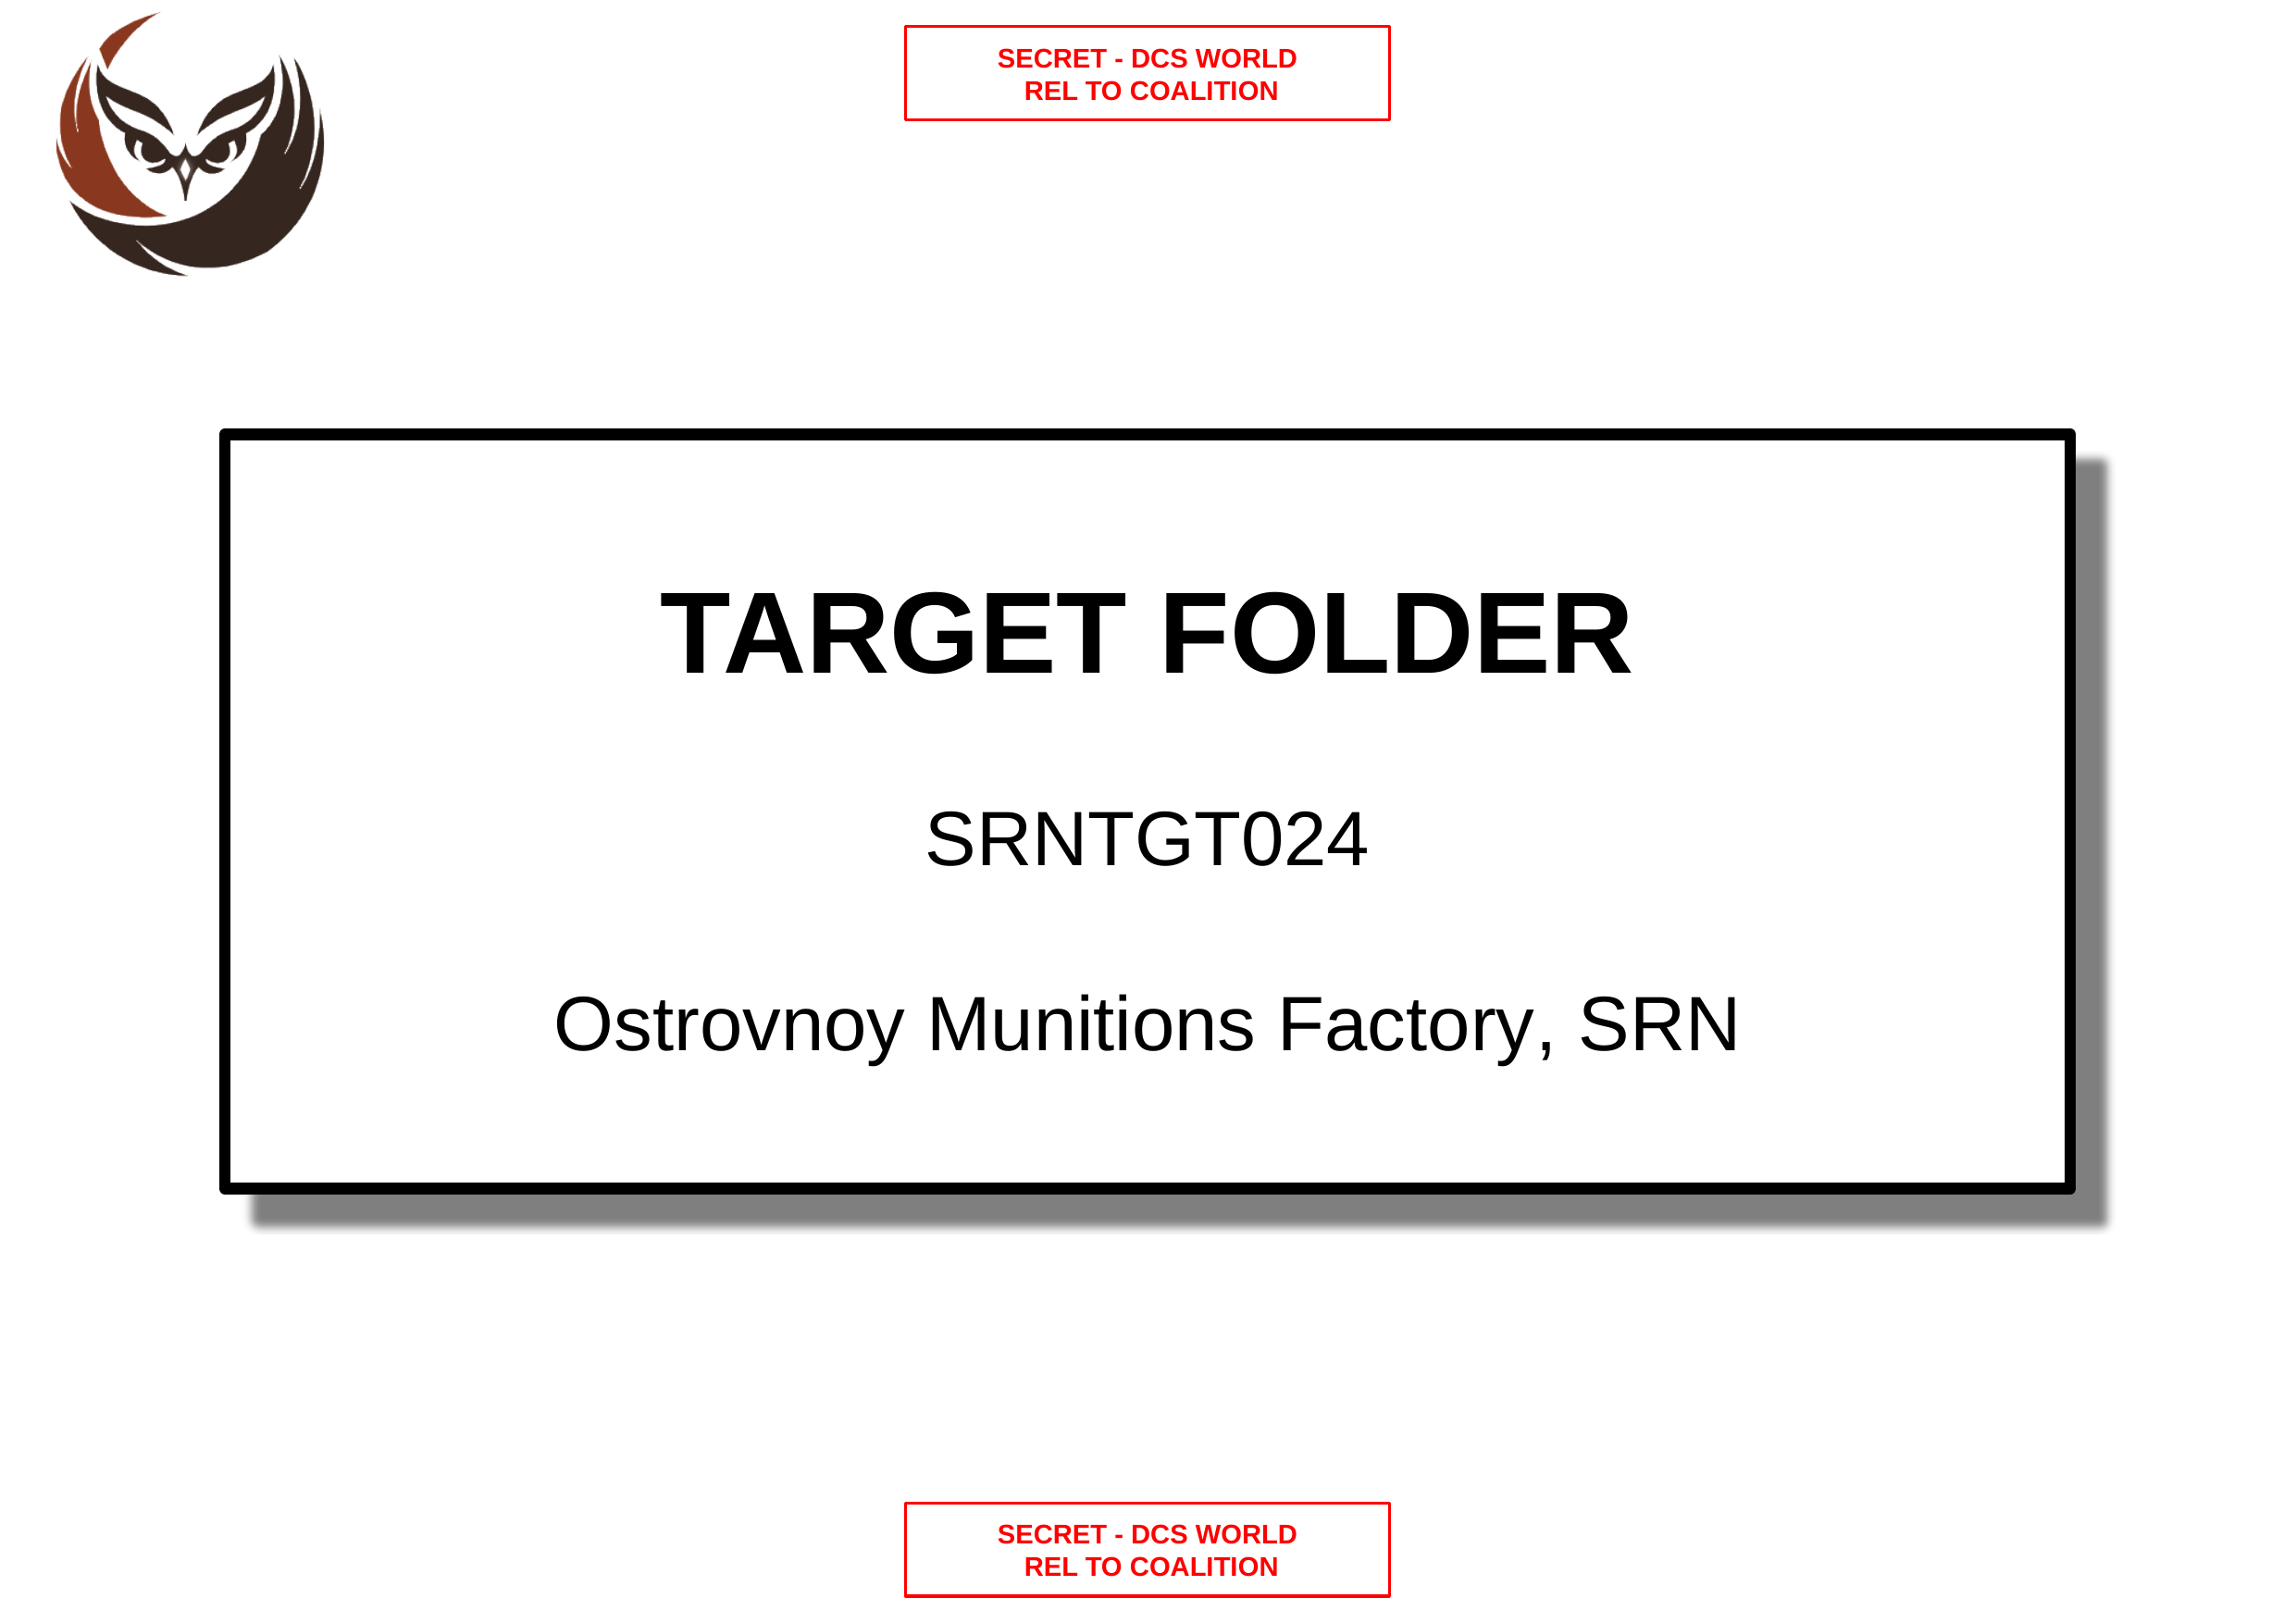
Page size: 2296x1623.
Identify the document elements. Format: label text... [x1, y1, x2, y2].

picture [16, 3, 355, 302]
text_box SECRET - DCS WORLD REL TO COALITION [905, 26, 1390, 120]
title TARGET FOLDER SRNTGT024 Ostrovnoy Munitions Factory, SRN [225, 434, 2071, 1189]
text_box SECRET - DCS WORLD REL TO COALITION [905, 1503, 1390, 1597]
